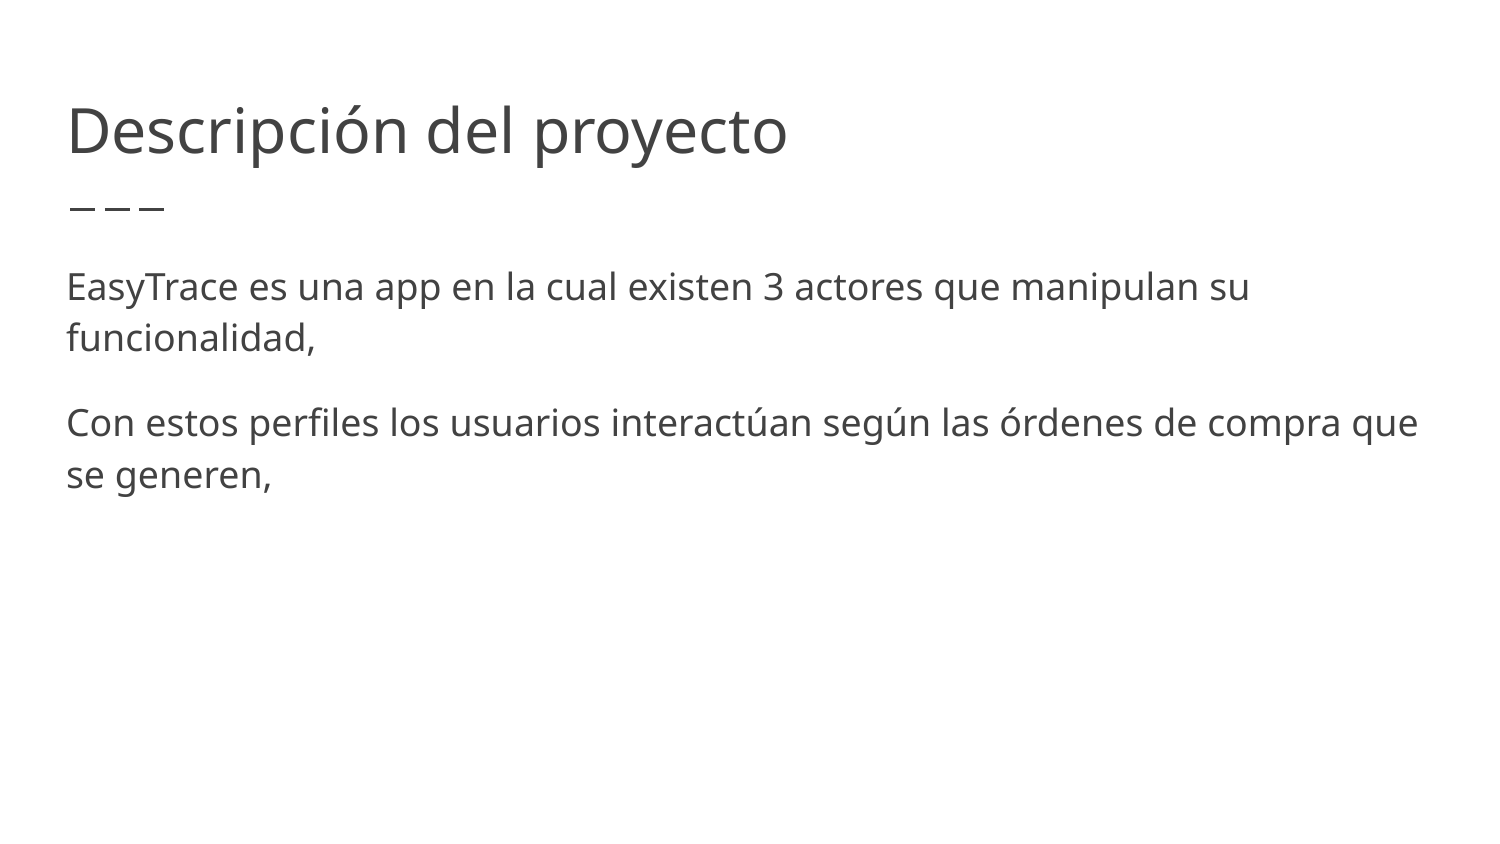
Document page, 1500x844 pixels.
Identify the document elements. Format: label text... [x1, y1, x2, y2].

list EasyTrace es una app en la cual existen 3 actores que manipulan su funcionalidad, Con estos perfiles los usuarios interactúan según las órdenes de compra que se generen, [51, 240, 1449, 750]
title Descripción del proyecto [51, 61, 1449, 182]
